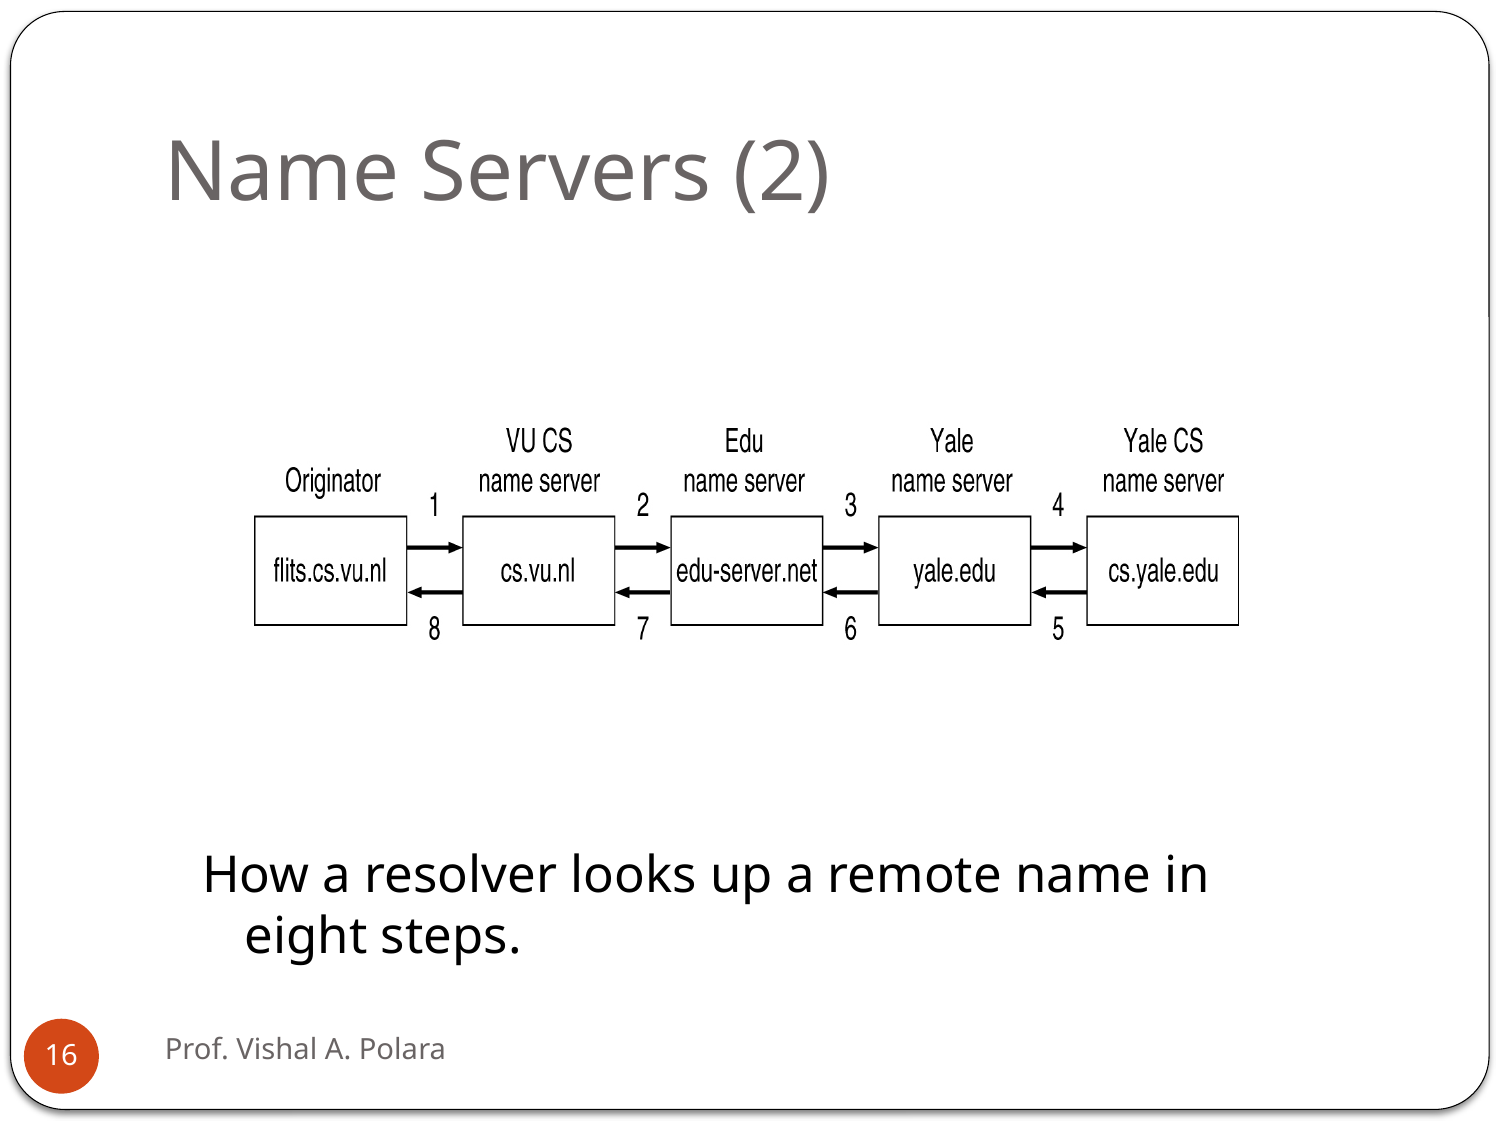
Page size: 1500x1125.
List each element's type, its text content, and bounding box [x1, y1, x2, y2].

list How a resolver looks up a remote name in eight steps. [187, 834, 1313, 972]
picture [254, 421, 1239, 648]
title Name Servers (2) [150, 45, 1425, 233]
footer Prof. Vishal A. Polara [150, 1012, 800, 1088]
slide_number 16 [23, 1018, 99, 1094]
